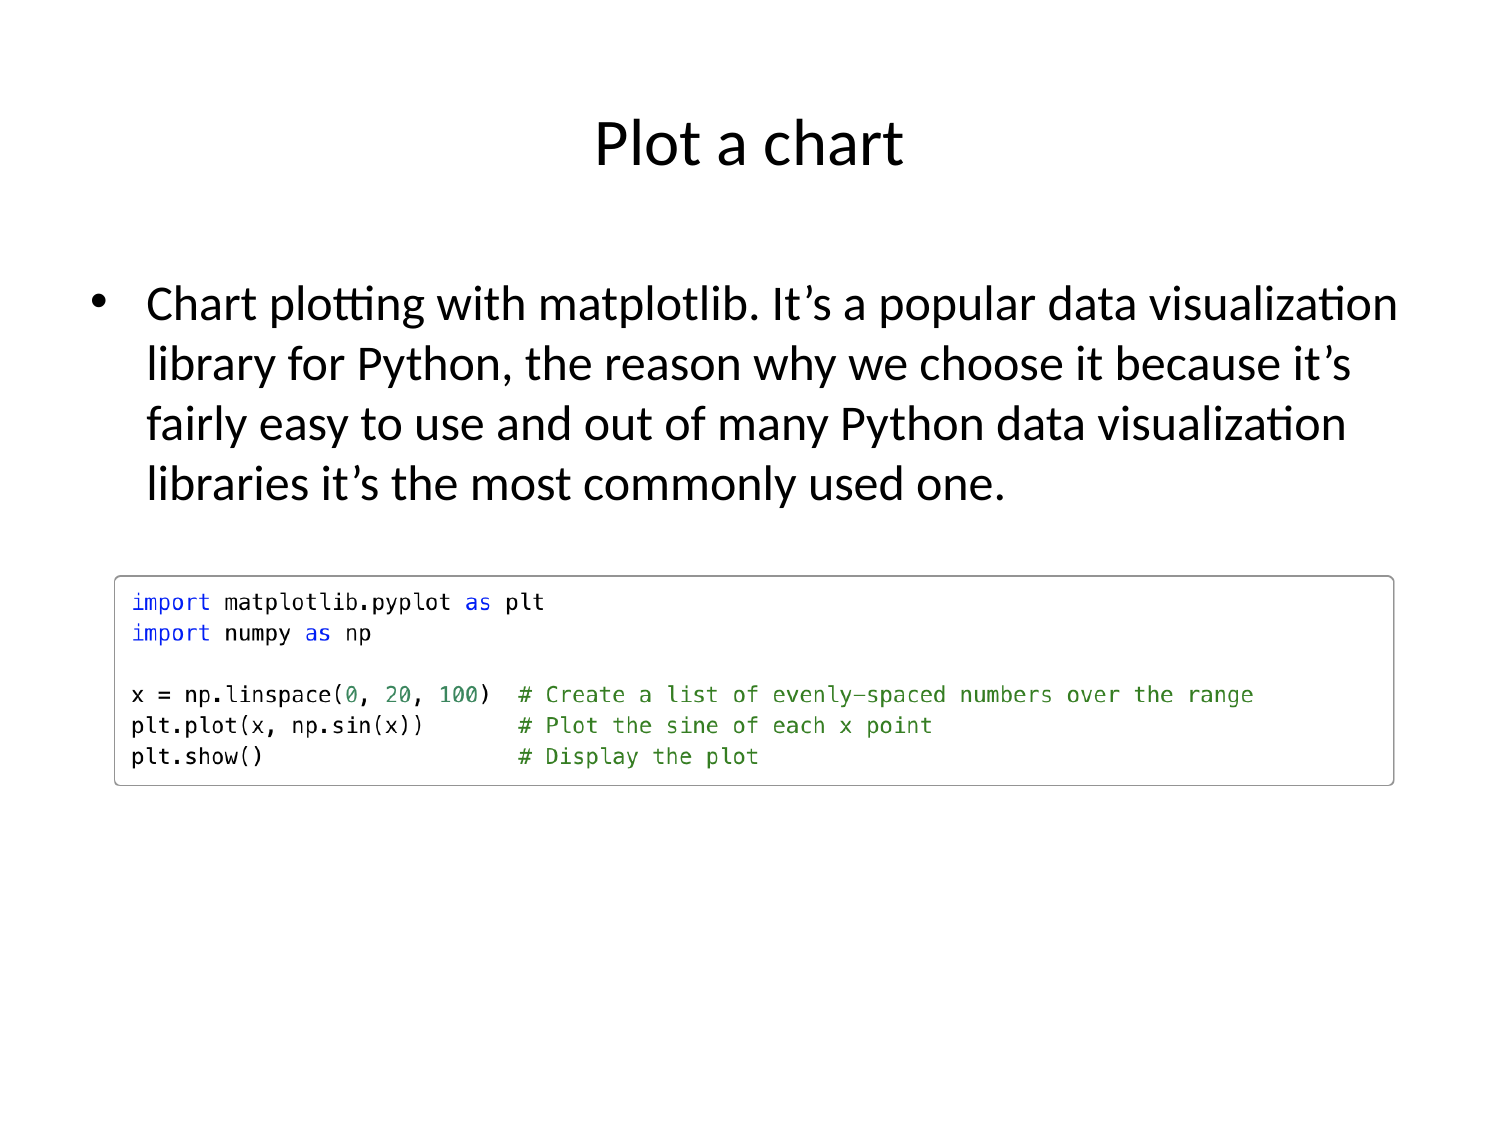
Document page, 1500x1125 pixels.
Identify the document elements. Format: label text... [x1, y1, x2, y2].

title Plot a chart [75, 45, 1425, 233]
list Chart plotting with matplotlib. It’s a popular data visualization library for Python, the reason why we choose it because it’s fairly easy to use and out of many Python data visualization libraries it’s the most commonly used one. [75, 262, 1425, 528]
picture [103, 568, 1407, 798]
